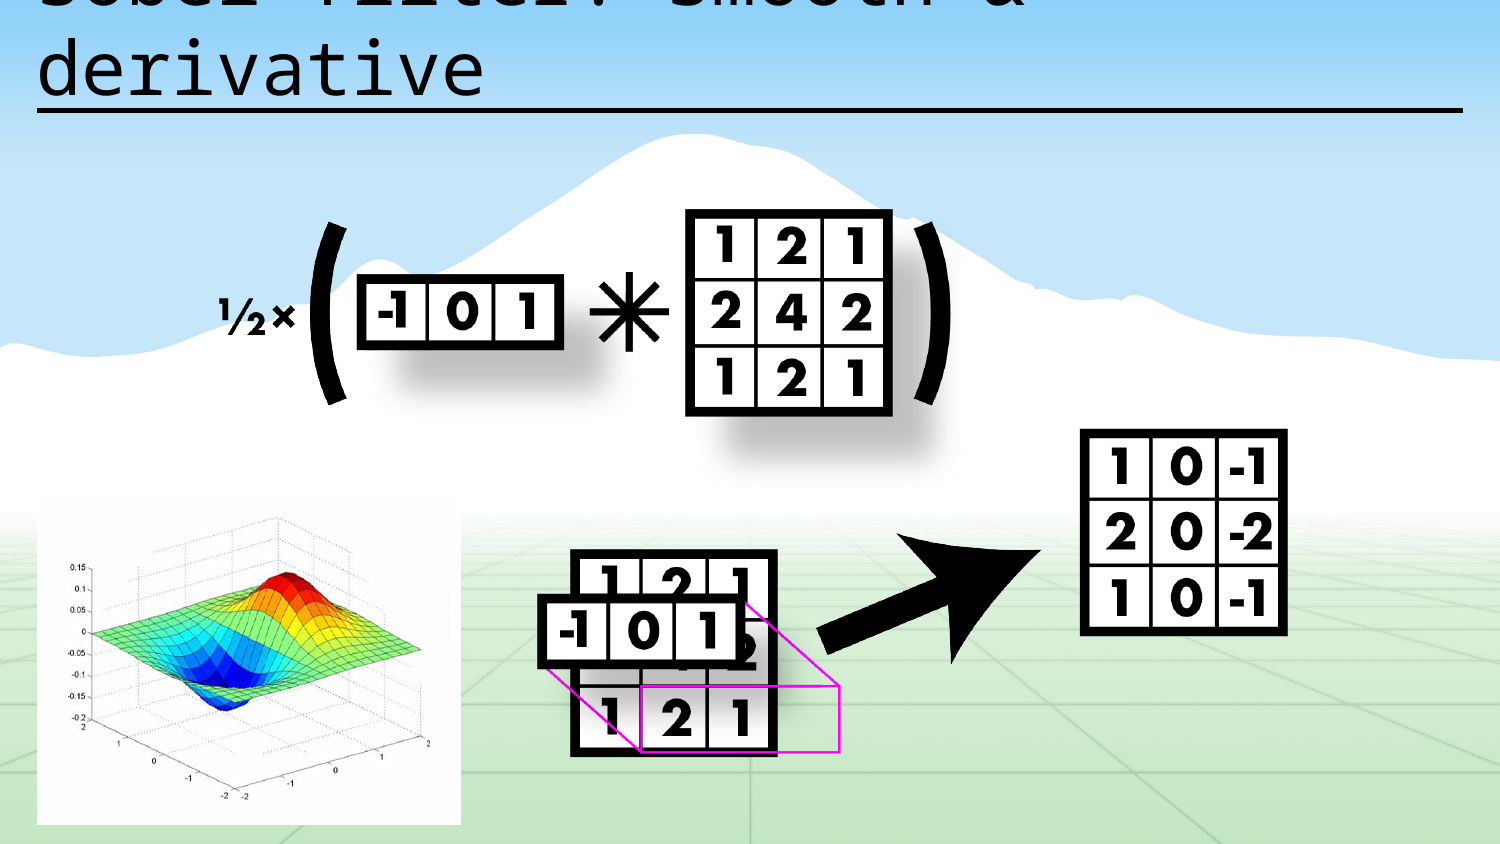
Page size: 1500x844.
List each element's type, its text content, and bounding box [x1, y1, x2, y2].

title Sobel filter! Smooth & derivative [20, 31, 1479, 126]
picture [0, 0, 1500, 844]
